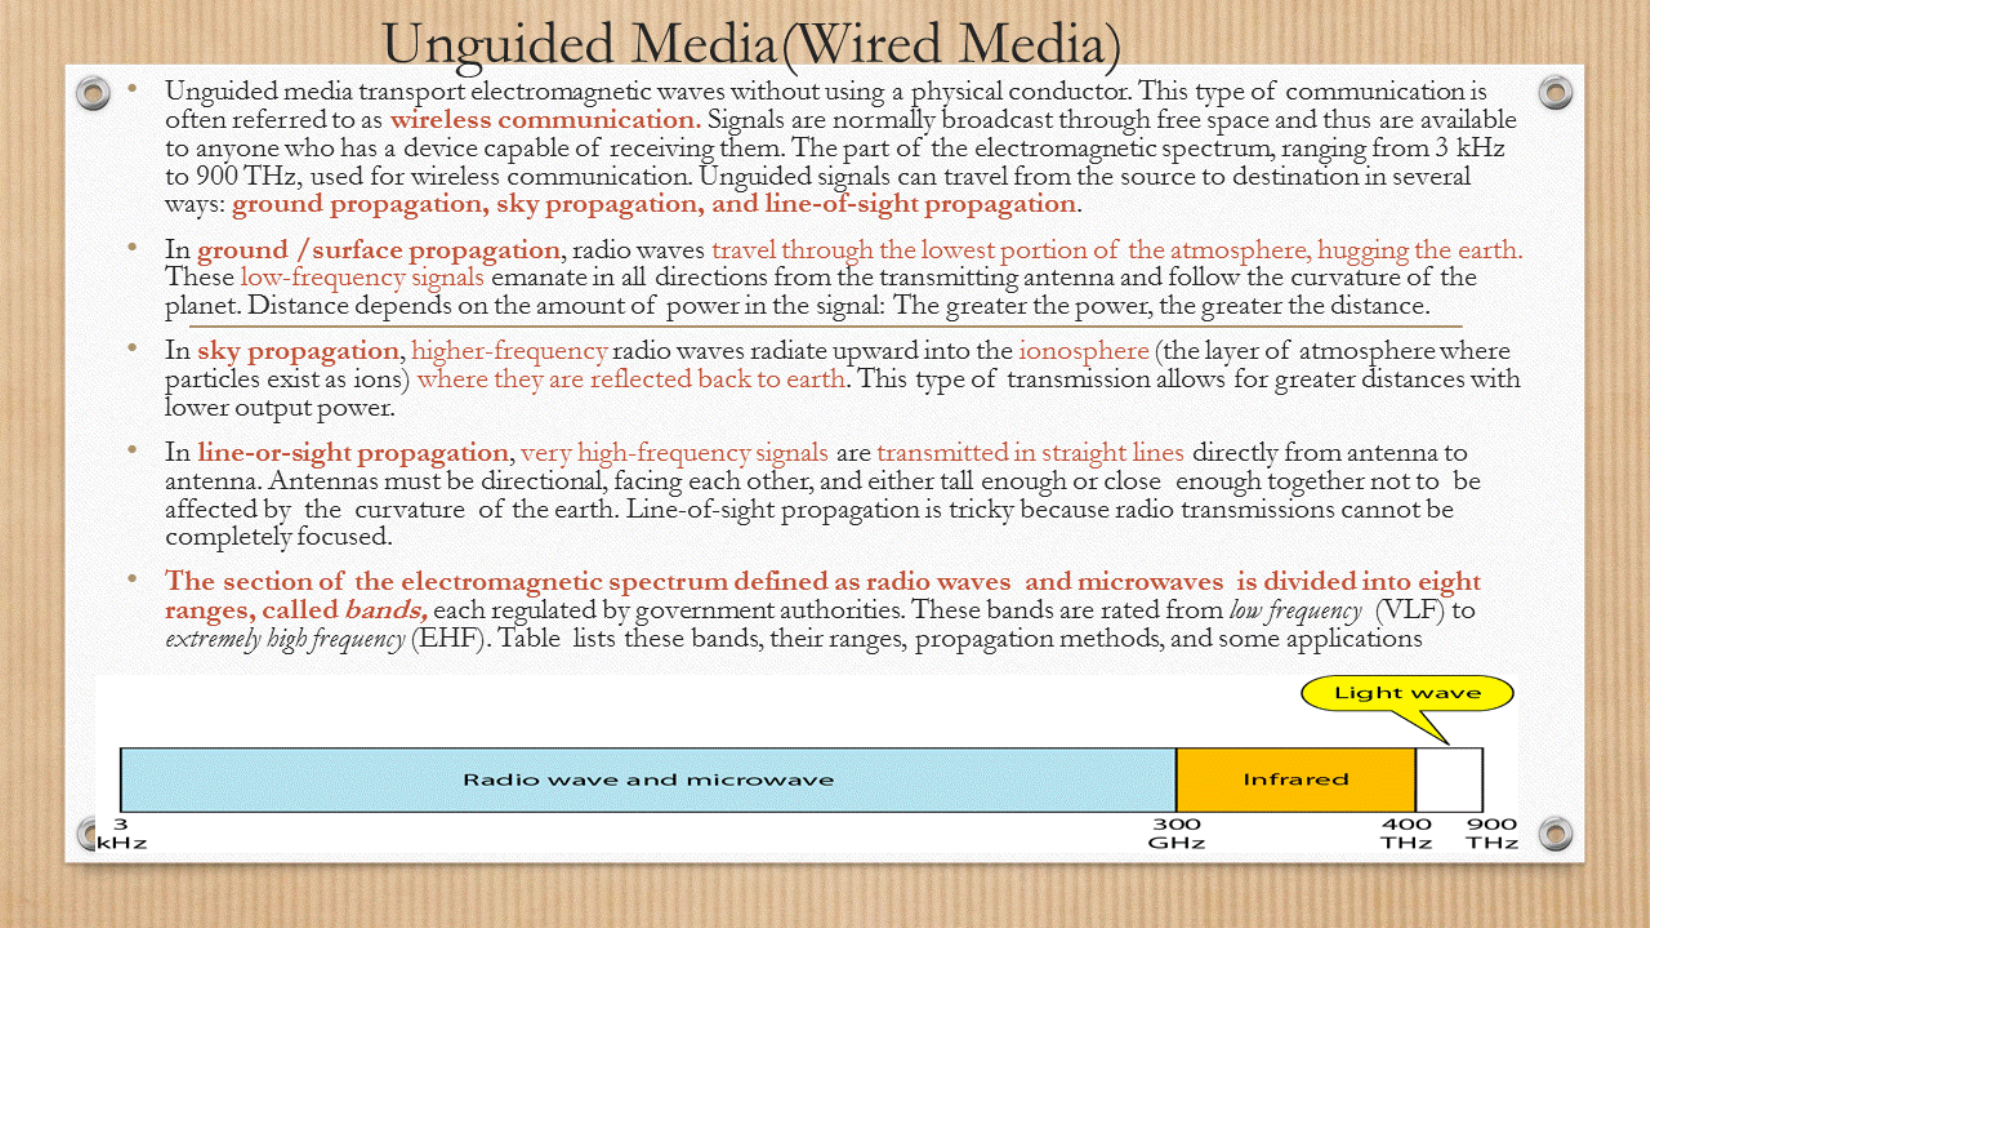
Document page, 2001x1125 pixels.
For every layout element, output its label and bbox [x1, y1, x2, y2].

picture [0, 0, 1650, 929]
